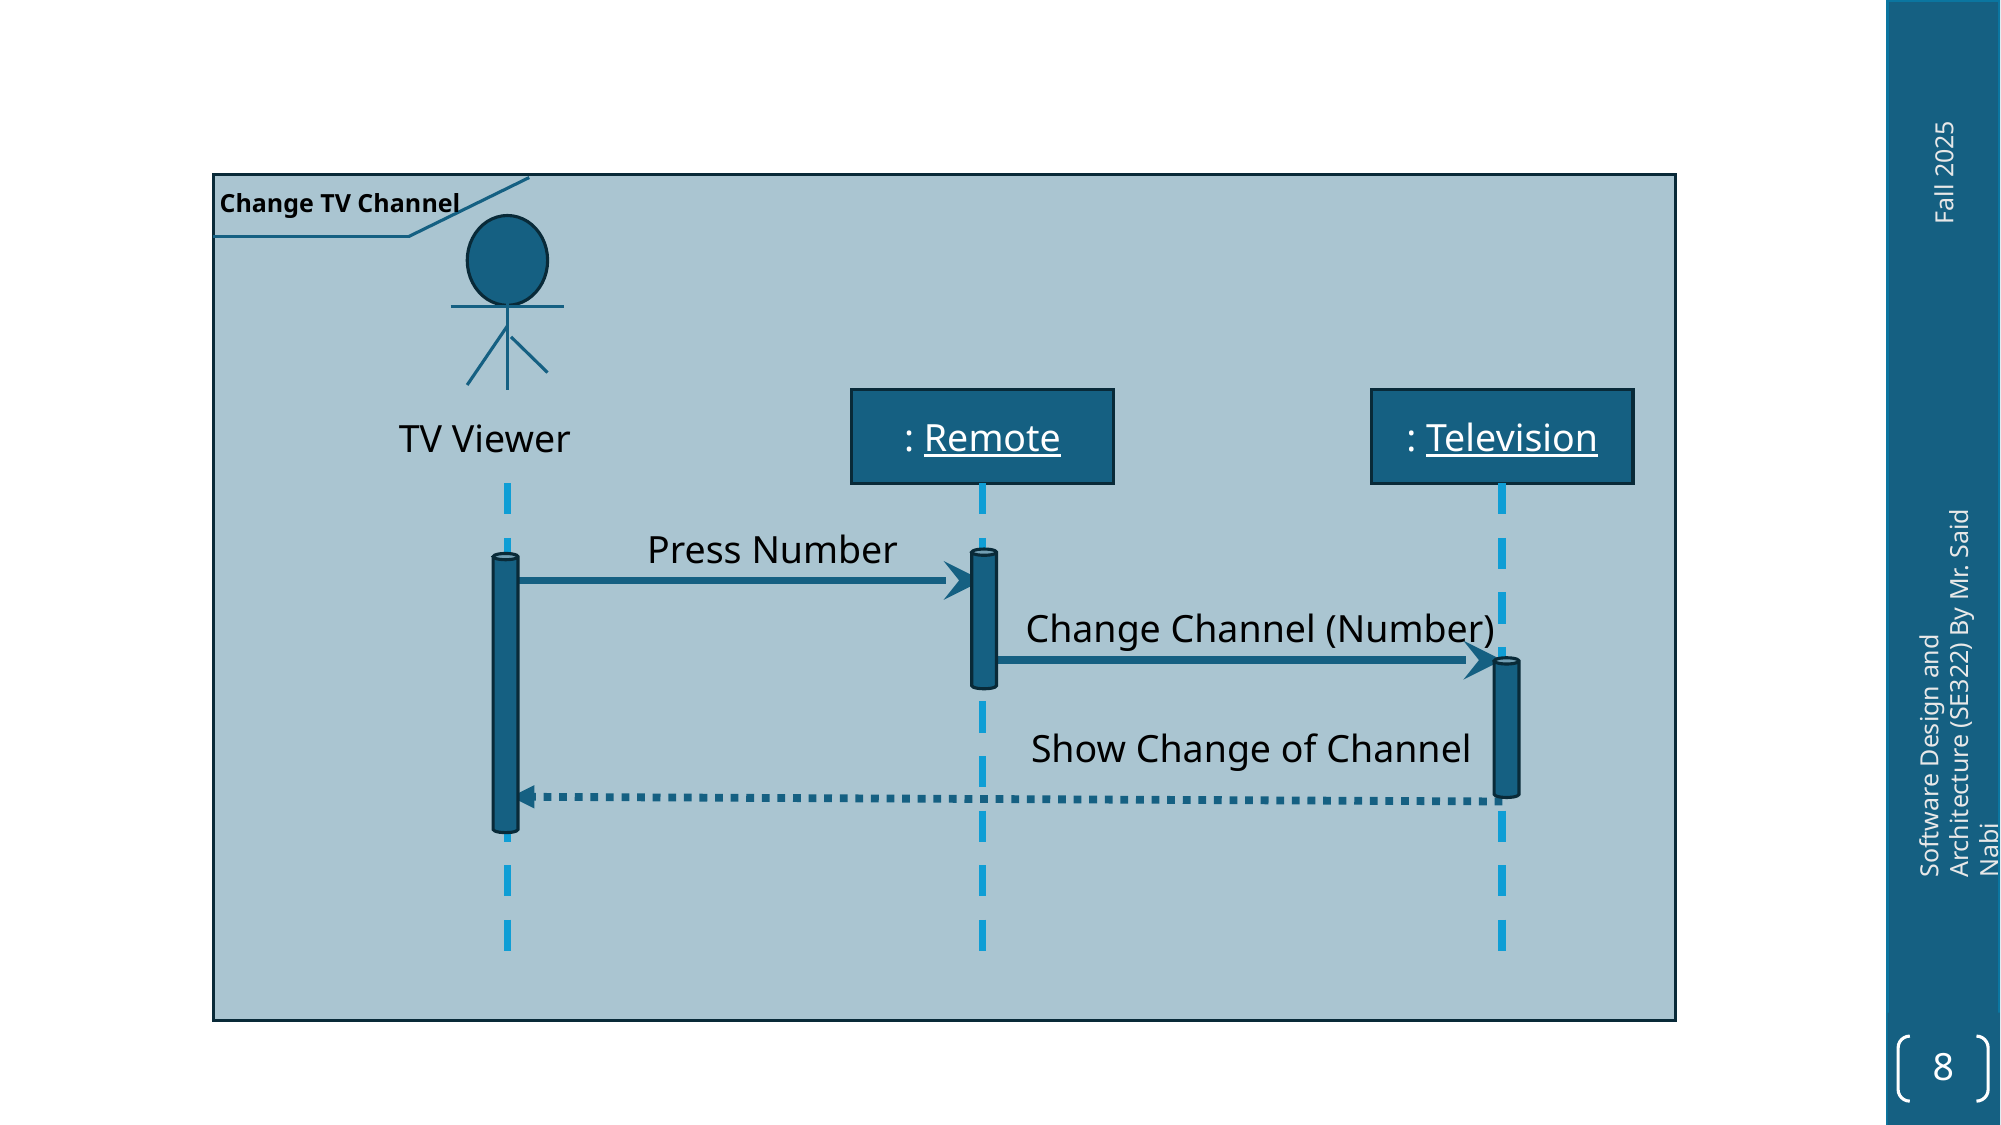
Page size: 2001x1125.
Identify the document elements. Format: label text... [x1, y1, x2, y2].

text_box [1503, 656, 1521, 800]
text_box Show Change of Channel [1016, 717, 1488, 778]
text_box [508, 581, 520, 835]
text_box [984, 547, 999, 659]
text_box TV Viewer [384, 407, 586, 468]
text_box [969, 547, 981, 579]
text_box Change TV Channel [204, 179, 408, 225]
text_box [510, 796, 1503, 802]
text_box [984, 661, 999, 691]
text_box [212, 173, 1677, 1022]
text_box [1491, 661, 1501, 796]
text_box : Remote [850, 388, 1115, 485]
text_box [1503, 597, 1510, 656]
text_box Press Number [632, 518, 913, 579]
text_box [970, 581, 981, 691]
text_box Change Channel (Number) [1010, 597, 1501, 657]
text_box [490, 551, 506, 835]
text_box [408, 176, 530, 237]
text_box : Television [1370, 388, 1635, 485]
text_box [450, 214, 565, 391]
text_box [508, 551, 520, 579]
